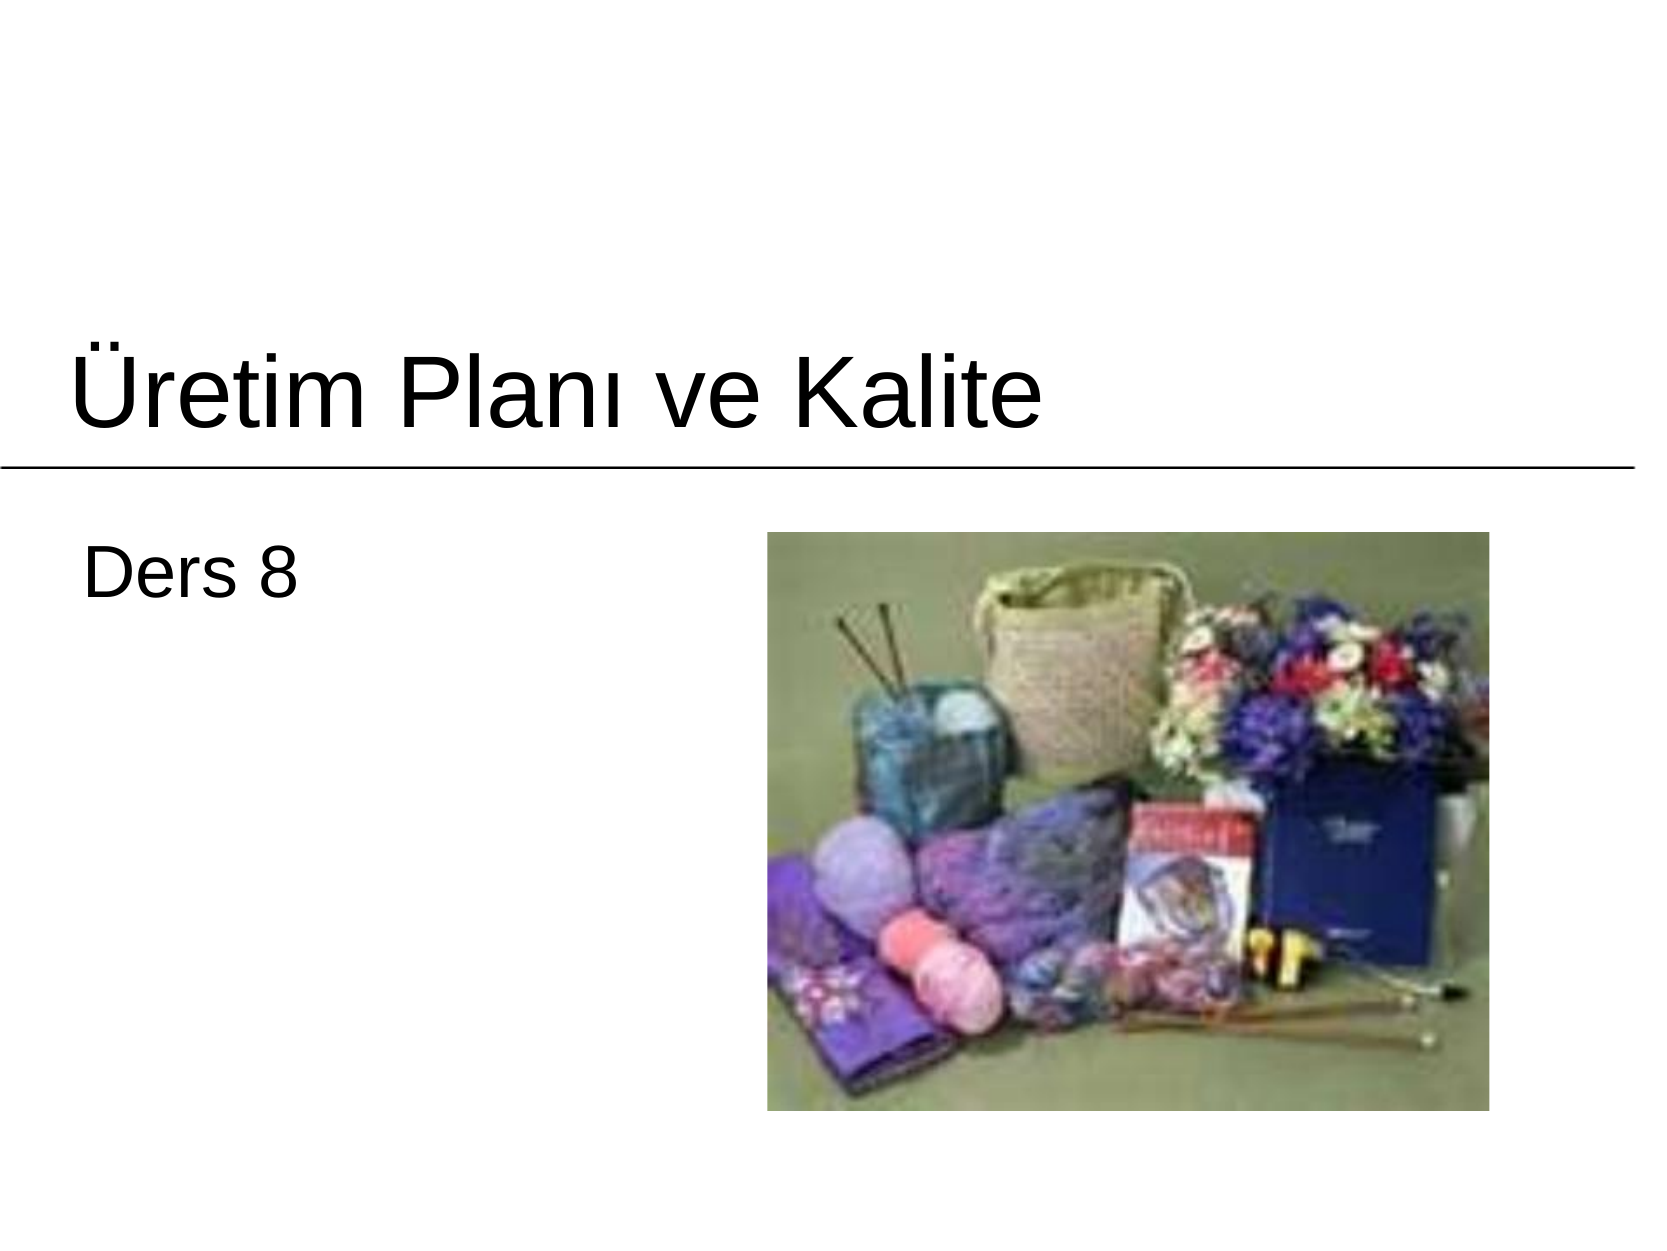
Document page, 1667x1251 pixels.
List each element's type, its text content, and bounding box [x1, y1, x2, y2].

text_box Ders 8 [75, 502, 1472, 617]
text_box [0, 465, 1636, 469]
text_box [767, 532, 1490, 1112]
text_box Üretim Planı ve Kalite [62, 291, 1458, 459]
